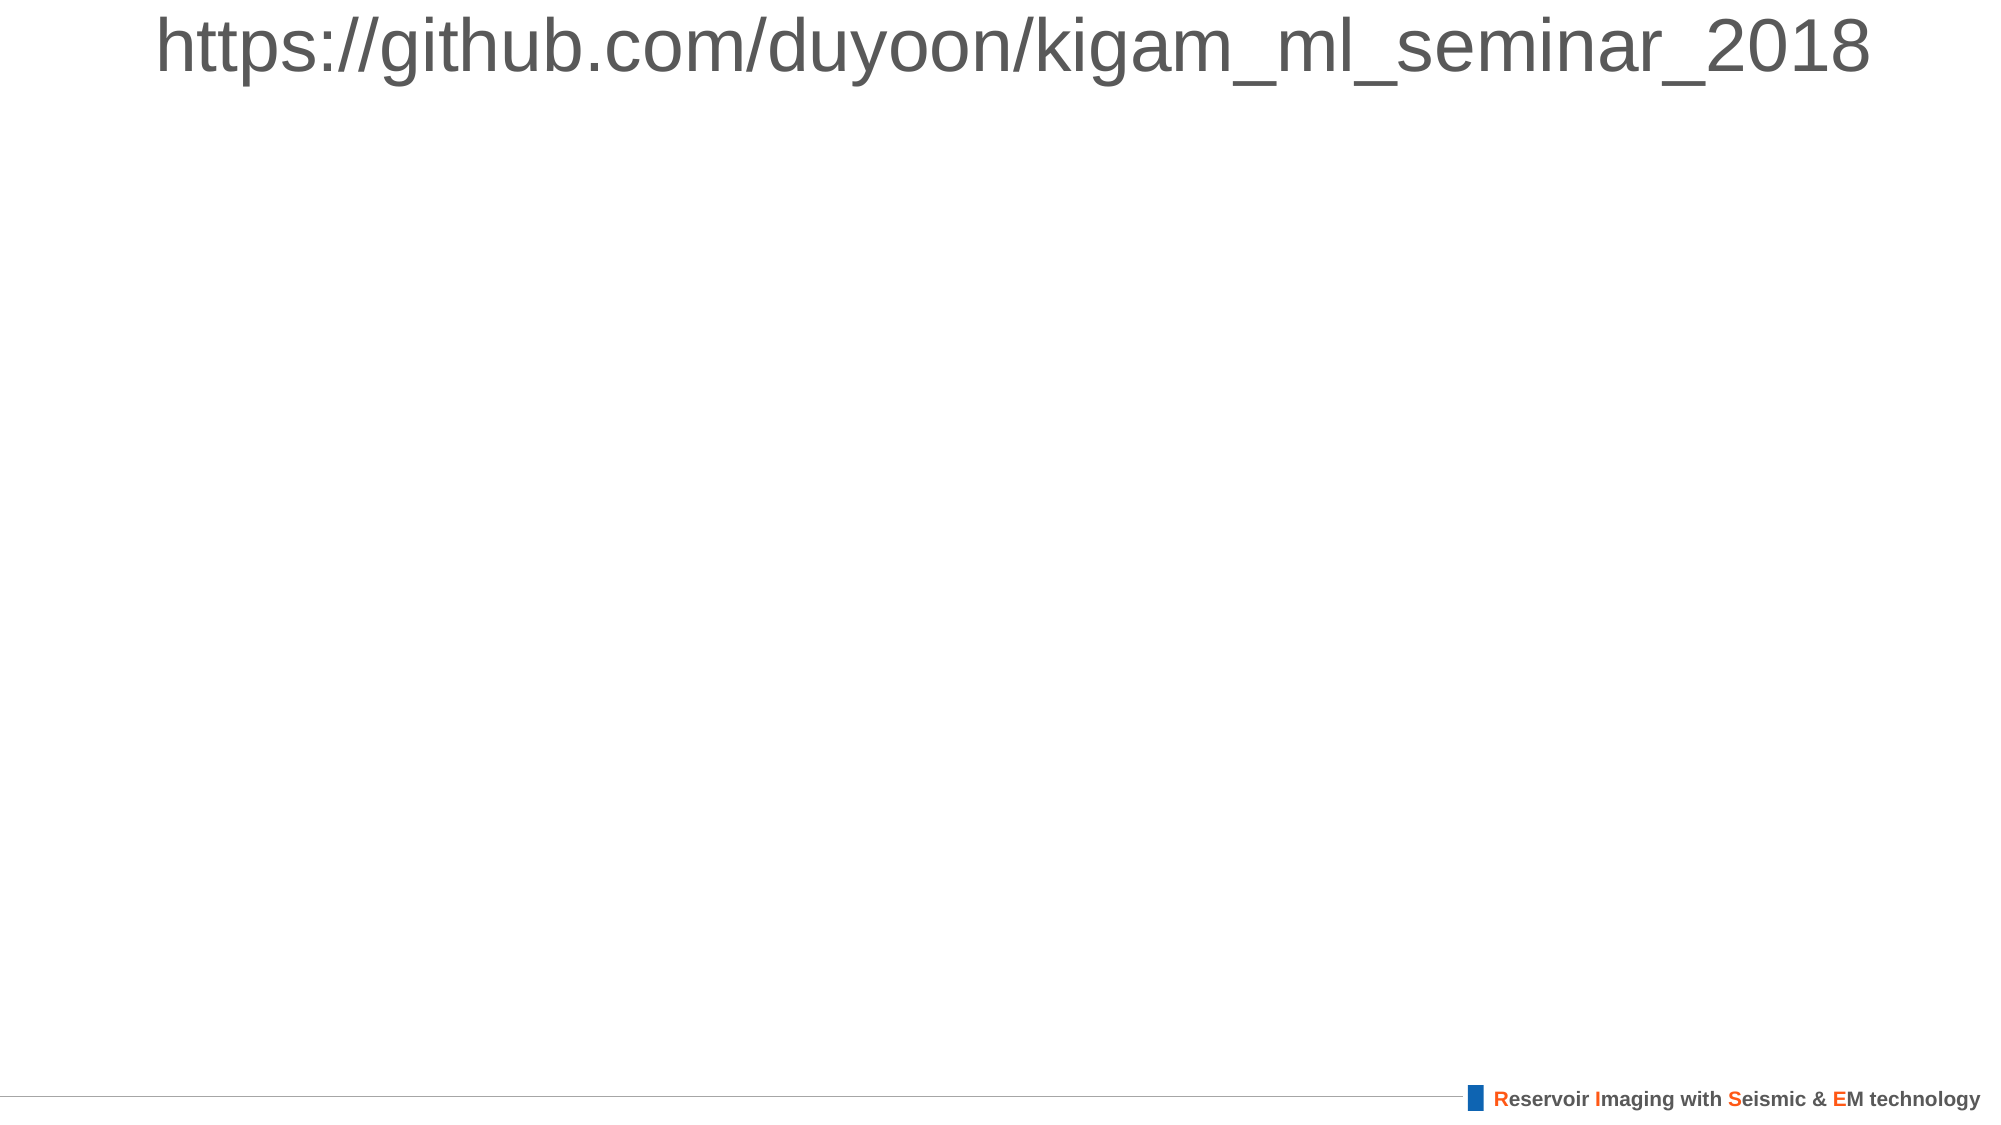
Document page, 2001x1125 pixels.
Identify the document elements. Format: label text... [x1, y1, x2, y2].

title https://github.com/duyoon/kigam_ml_seminar_2018 [45, 25, 1983, 159]
